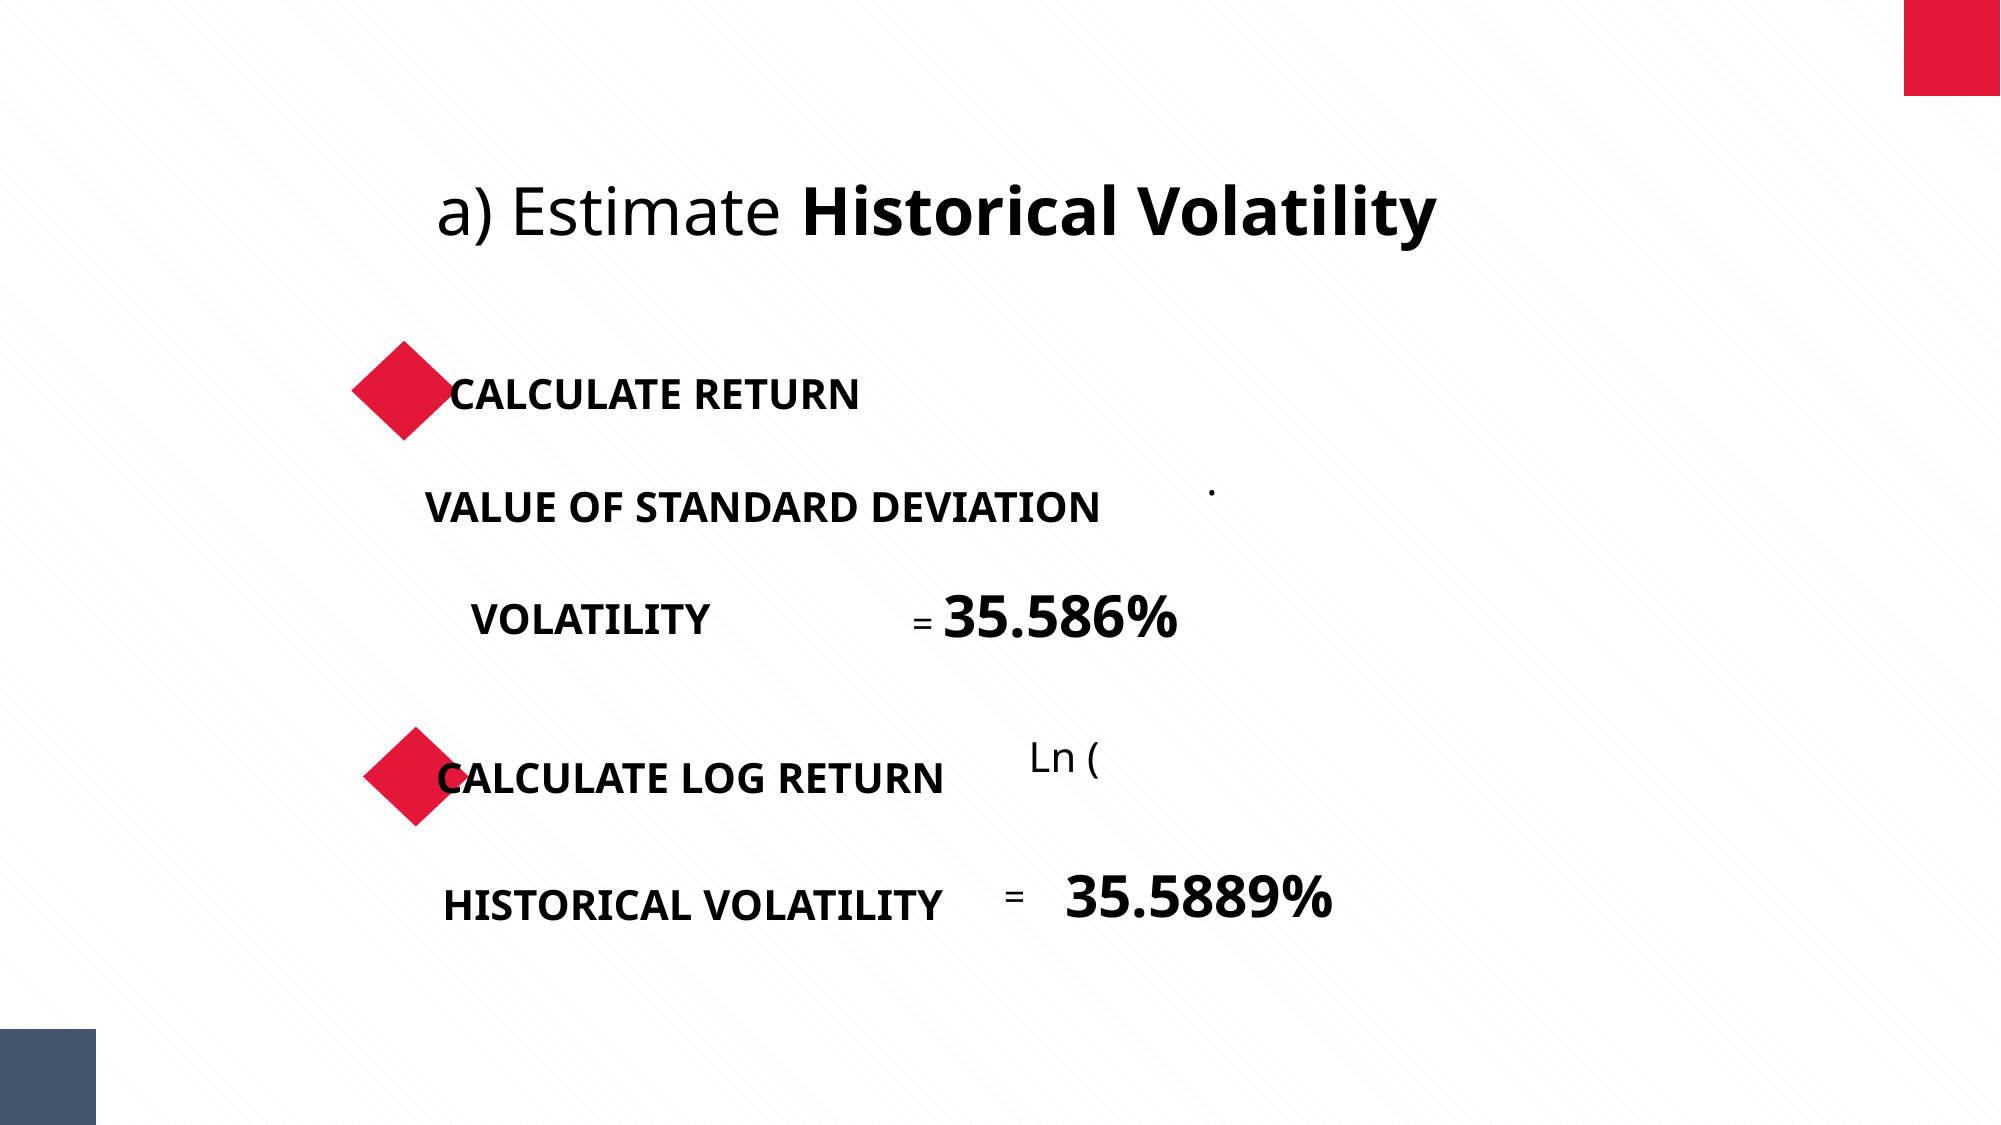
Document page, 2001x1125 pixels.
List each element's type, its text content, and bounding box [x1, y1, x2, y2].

text_box CALCULATE LOG RETURN [421, 744, 960, 810]
text_box HISTORICAL VOLATILITY [427, 871, 959, 937]
text_box [0, 1028, 97, 1125]
text_box 35.5889% [1050, 851, 1349, 937]
text_box VOLATILITY [456, 585, 726, 651]
text_box [361, 725, 436, 828]
text_box [349, 339, 434, 443]
text_box [1903, 0, 2000, 97]
text_box VALUE OF STANDARD DEVIATION [410, 473, 1117, 539]
text_box CALCULATE RETURN [434, 360, 876, 426]
